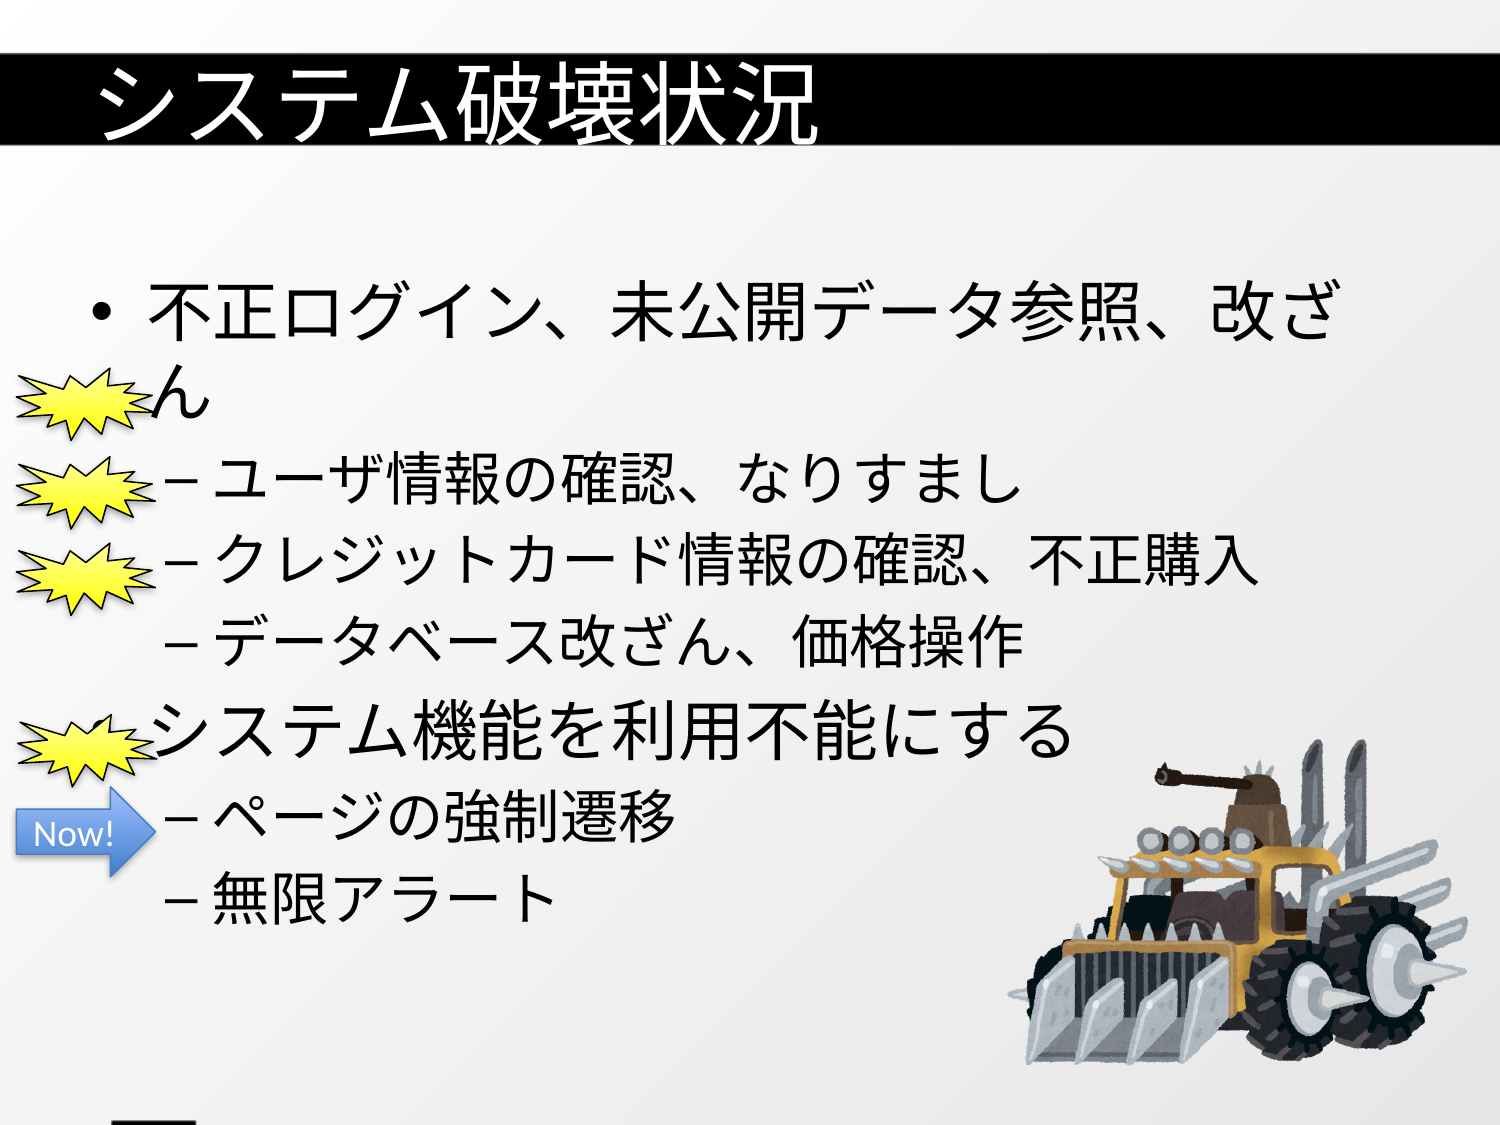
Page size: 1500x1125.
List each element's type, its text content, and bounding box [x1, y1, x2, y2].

text_box Now! [15, 786, 156, 878]
text_box [15, 542, 157, 617]
text_box [15, 367, 157, 442]
title システム破壊状況 [75, 45, 1472, 159]
text_box [15, 456, 157, 530]
picture [0, 0, 1500, 1125]
text_box [16, 713, 158, 788]
list 不正ログイン、未公開データ参照、改ざん ユーザ情報の確認、なりすまし クレジットカード情報の確認、不正購入 データベース改ざん、価格操作 システム機能を利用不能にする ページの強制遷移 無限アラート [75, 262, 1425, 1005]
